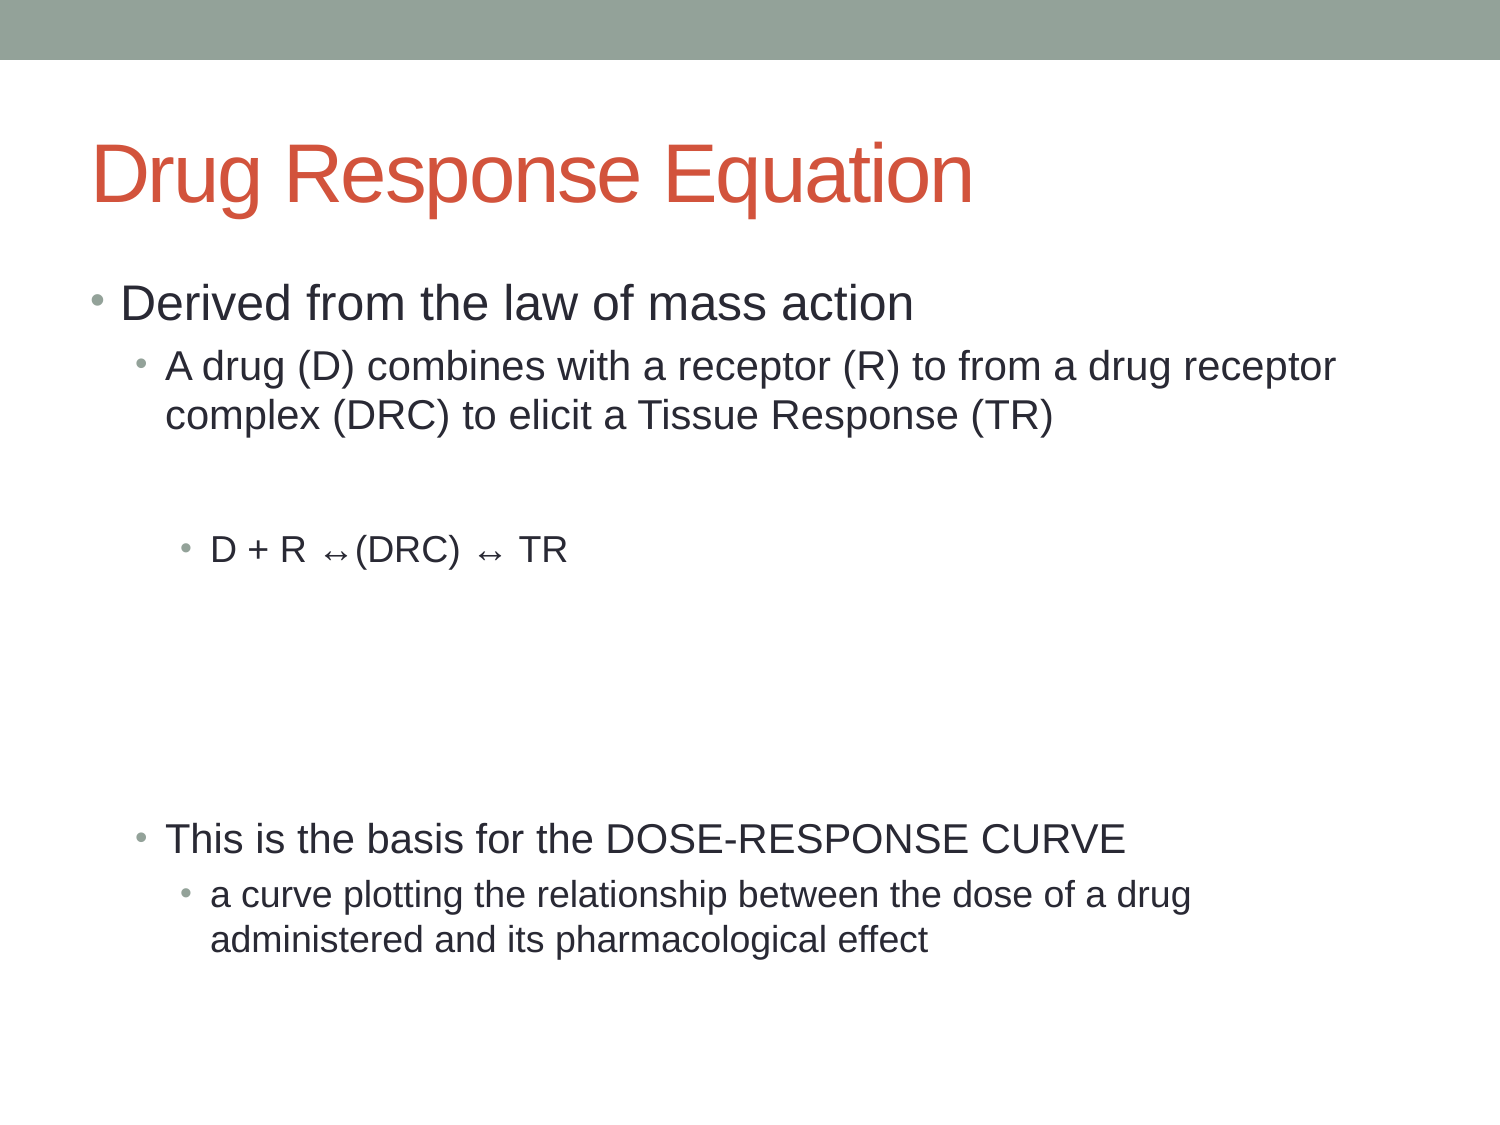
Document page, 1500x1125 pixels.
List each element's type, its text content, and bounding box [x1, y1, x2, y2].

list Derived from the law of mass action A drug (D) combines with a receptor (R) to from a drug receptor complex (DRC) to elicit a Tissue Response (TR) D + R ↔(DRC) ↔ TR This is the basis for the DOSE-RESPONSE CURVE a curve plotting the relationship between the dose of a drug administered and its pharmacological effect [75, 262, 1425, 1063]
title Drug Response Equation [75, 87, 1425, 250]
